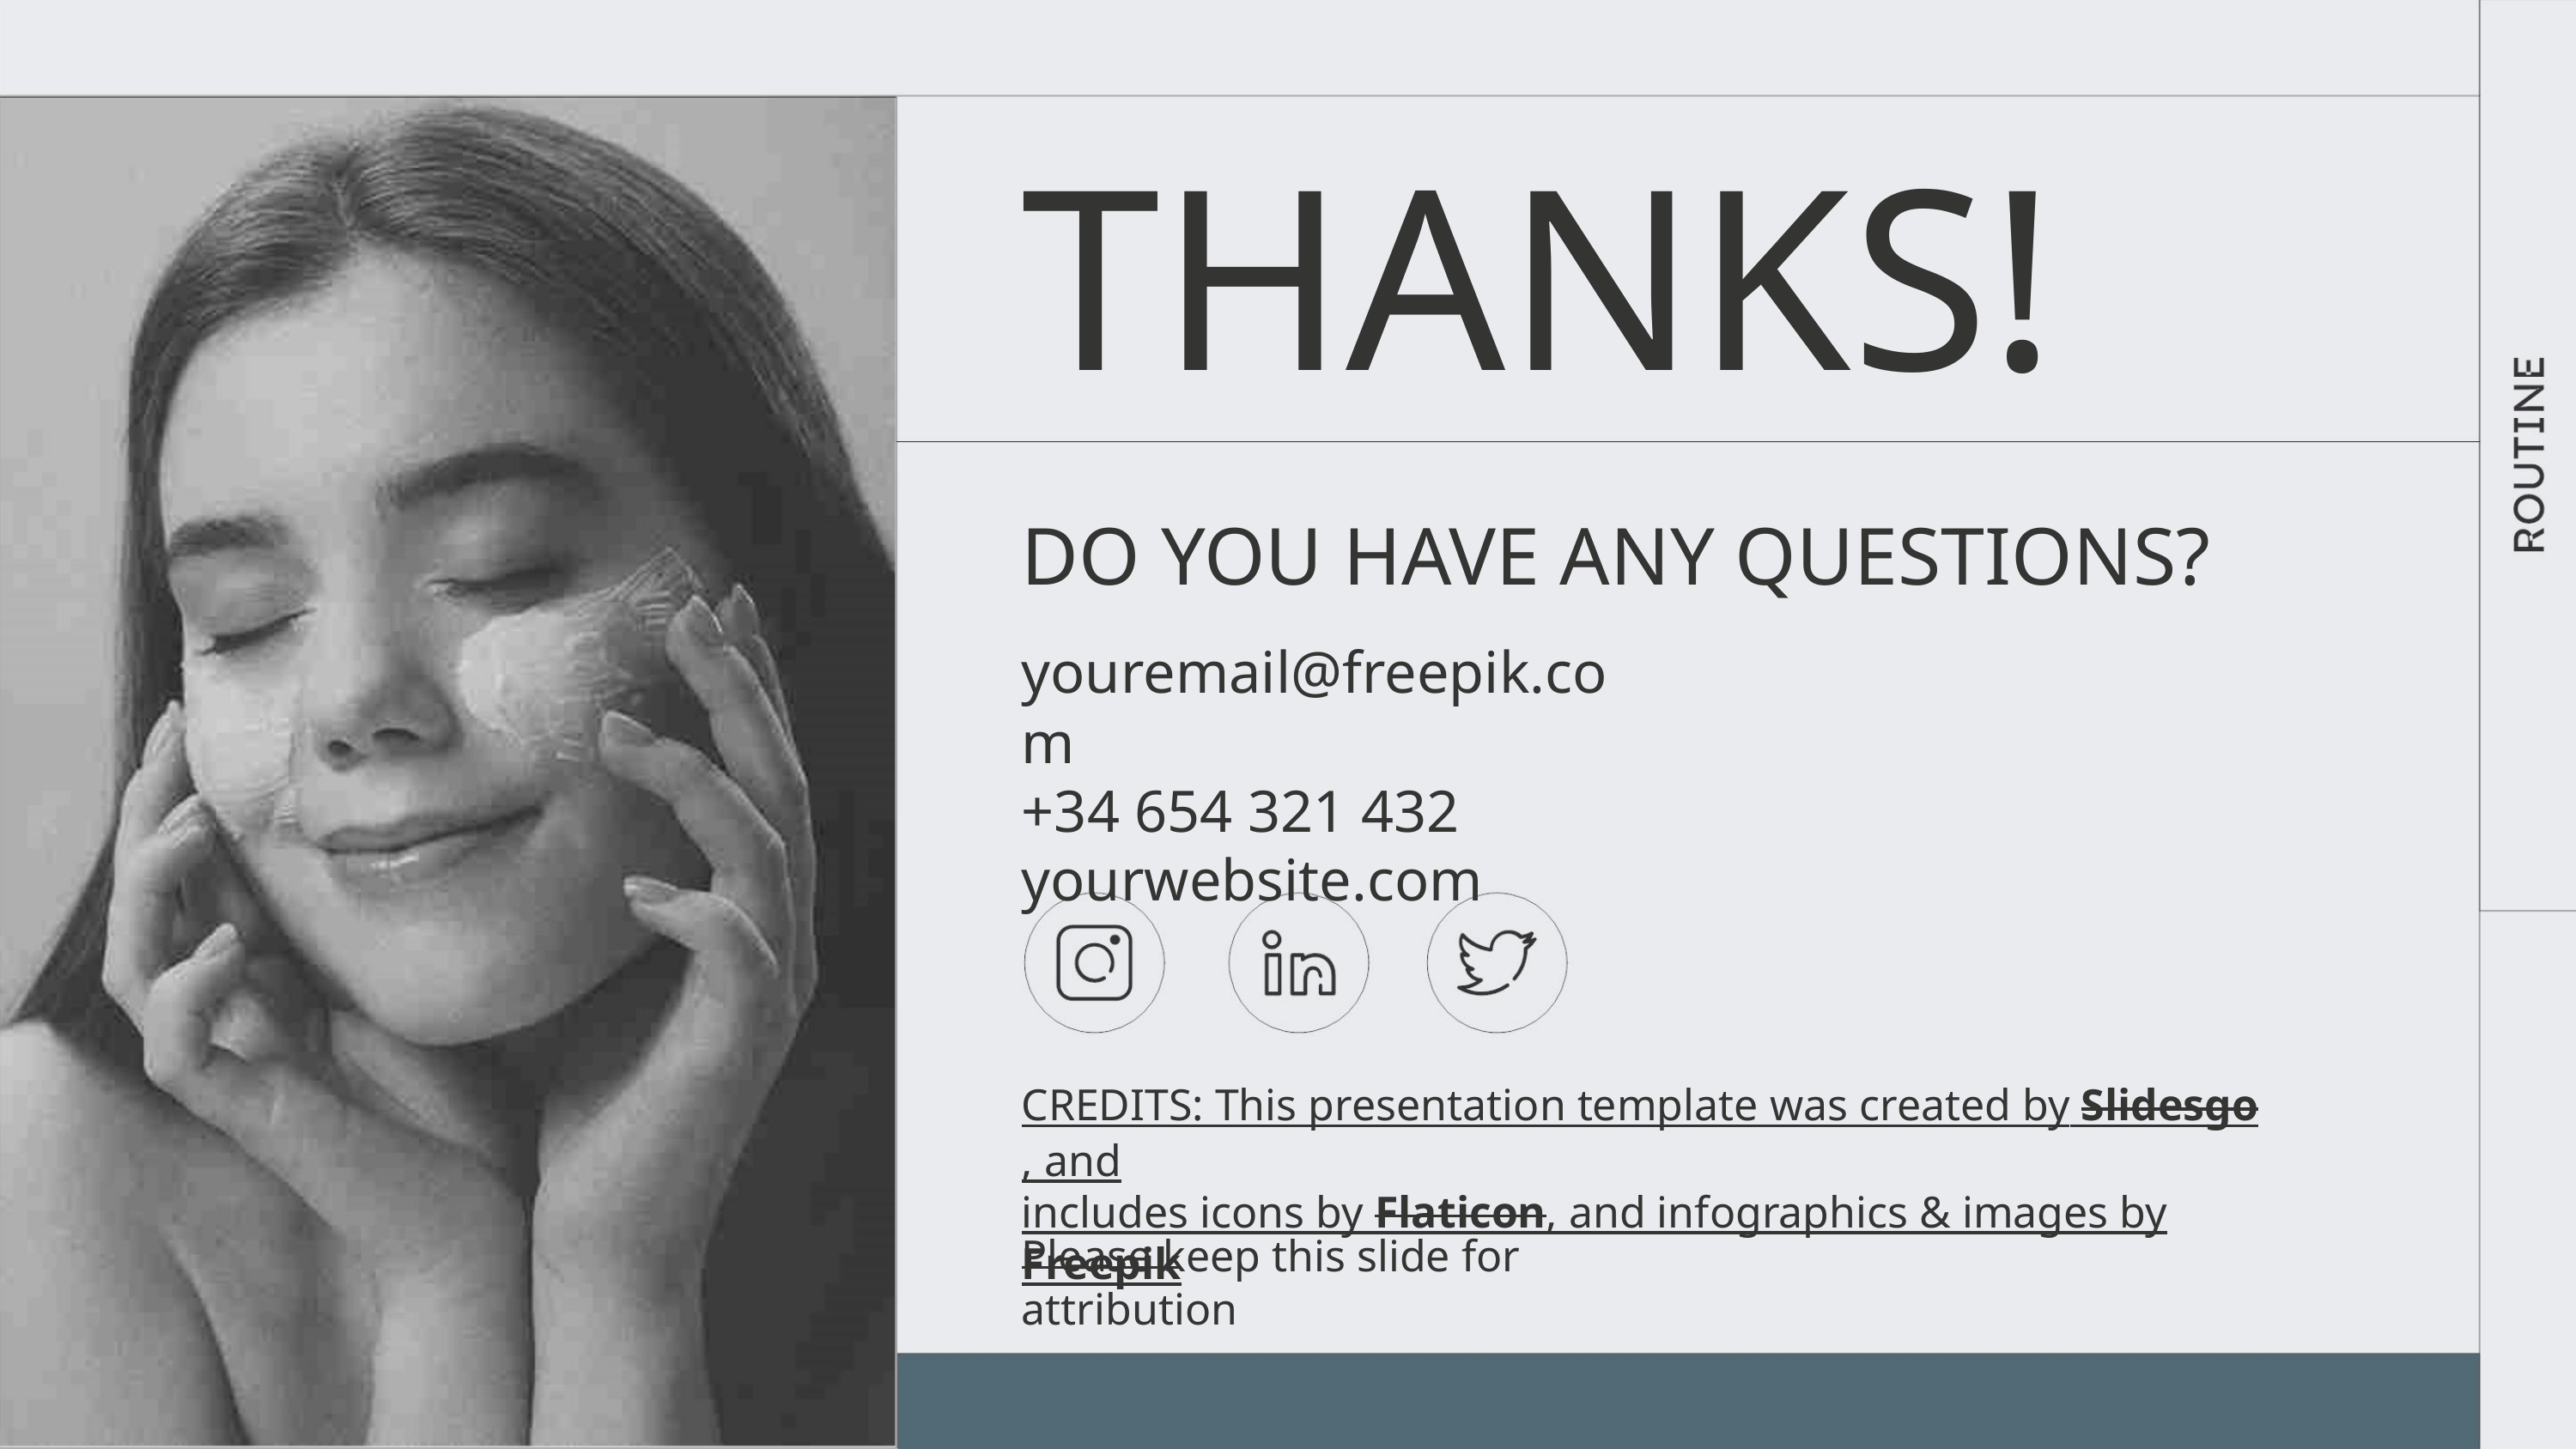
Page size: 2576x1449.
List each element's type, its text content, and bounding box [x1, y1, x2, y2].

text_box youremail@freepik.com +34 654 321 432 yourwebsite.com [1021, 633, 1633, 912]
text_box THANKS! [1021, 106, 2168, 421]
text_box [0, 0, 2576, 1449]
text_box CREDITS: This presentation template was created by Slidesgo, and includes icons by Flaticon, and infographics & images byFreepik [1021, 1081, 2262, 1295]
text_box DO YOU HAVE ANY QUESTIONS? [1021, 502, 2346, 602]
text_box Please keep this slide for attribution [1021, 1227, 1709, 1334]
